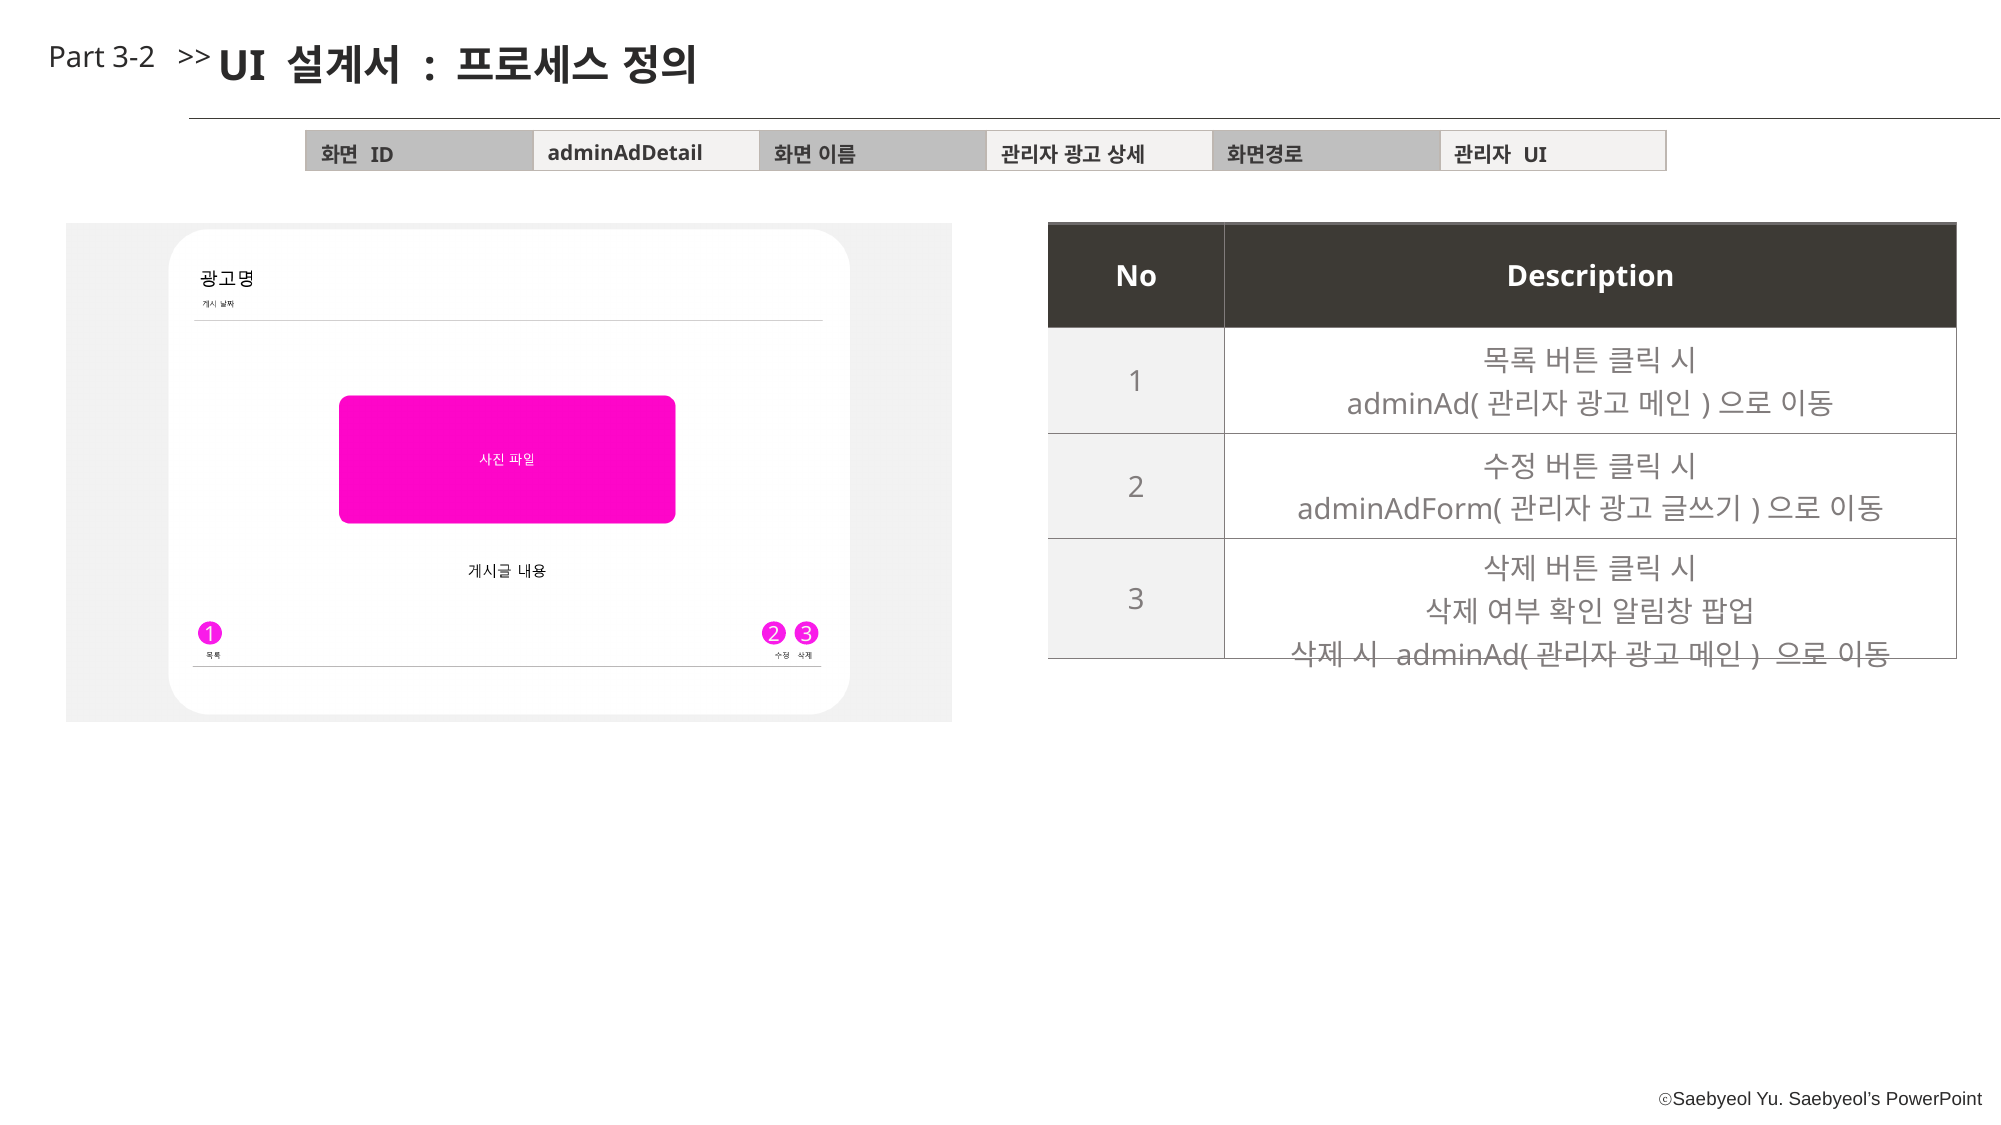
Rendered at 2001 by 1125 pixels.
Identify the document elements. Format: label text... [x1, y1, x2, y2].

text_box Part 3-2 >> [33, 30, 227, 81]
table_header Description [1225, 225, 1956, 327]
table_header 화면경로 [1214, 131, 1439, 170]
table_header 화면 ID [307, 131, 532, 170]
table_header 관리자 광고 상세 [987, 131, 1212, 170]
table_header 화면 이름 [760, 131, 985, 170]
table_cell 3 [1048, 539, 1224, 658]
table_cell 1 [1048, 328, 1224, 433]
table_header 관리자 UI [1441, 131, 1665, 170]
table_cell 수정 버튼 클릭 시 adminAdForm(관리자 광고 글쓰기)으로 이동 [1225, 434, 1956, 538]
table_header No [1048, 225, 1224, 327]
table_cell 2 [1048, 434, 1224, 538]
table_cell 목록 버튼 클릭 시 adminAd(관리자 광고 메인)으로 이동 [1225, 328, 1956, 433]
text_box UI 설계서 : 프로세스 정의 [203, 31, 714, 97]
table_cell 삭제 버튼 클릭 시 삭제 여부 확인 알림창 팝업 삭제 시 adminAd(관리자 광고 메인) 으로 이동 [1225, 539, 1956, 658]
picture [65, 223, 952, 722]
table_header adminAdDetail [534, 131, 759, 170]
